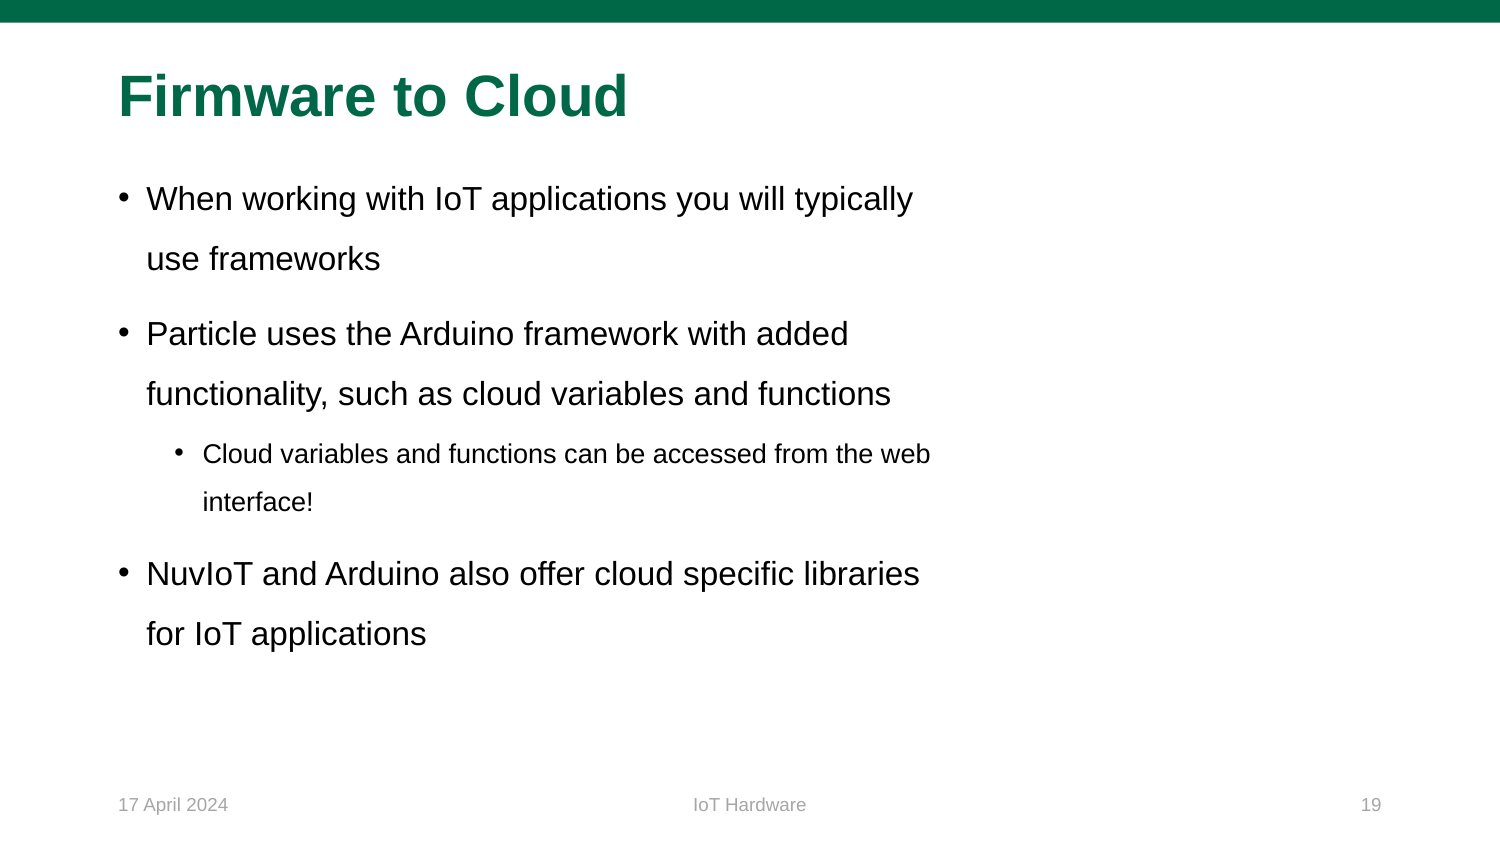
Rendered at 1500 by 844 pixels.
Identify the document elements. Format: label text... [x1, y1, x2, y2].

list When working with IoT applications you will typically use frameworks Particle uses the Arduino framework with added functionality, such as cloud variables and functions Cloud variables and functions can be accessed from the web interface! NuvIoT and Arduino also offer cloud specific libraries for IoT applications [103, 150, 947, 666]
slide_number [103, 782, 328, 827]
footer IoT Hardware [345, 781, 1155, 827]
slide_number 19 [1171, 782, 1397, 827]
title Firmware to Cloud [103, 44, 1397, 150]
